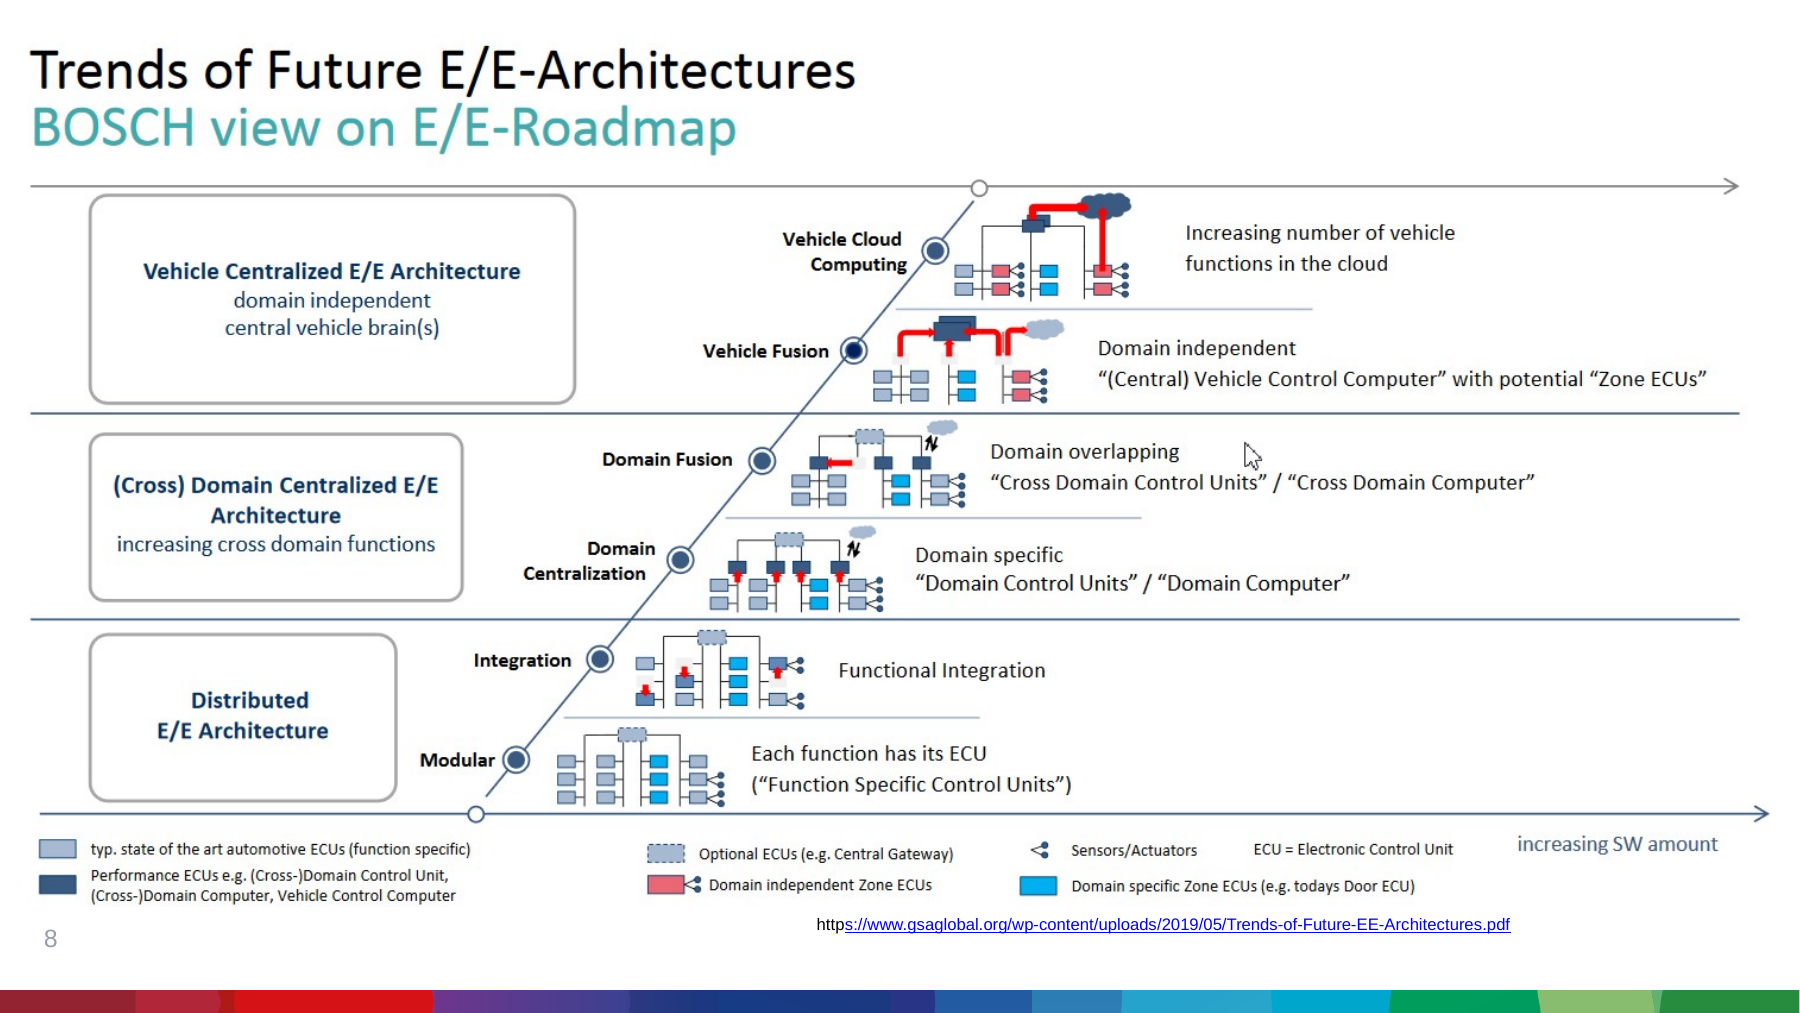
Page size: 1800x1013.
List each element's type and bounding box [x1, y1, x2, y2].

text_box [0, 33, 1800, 1013]
